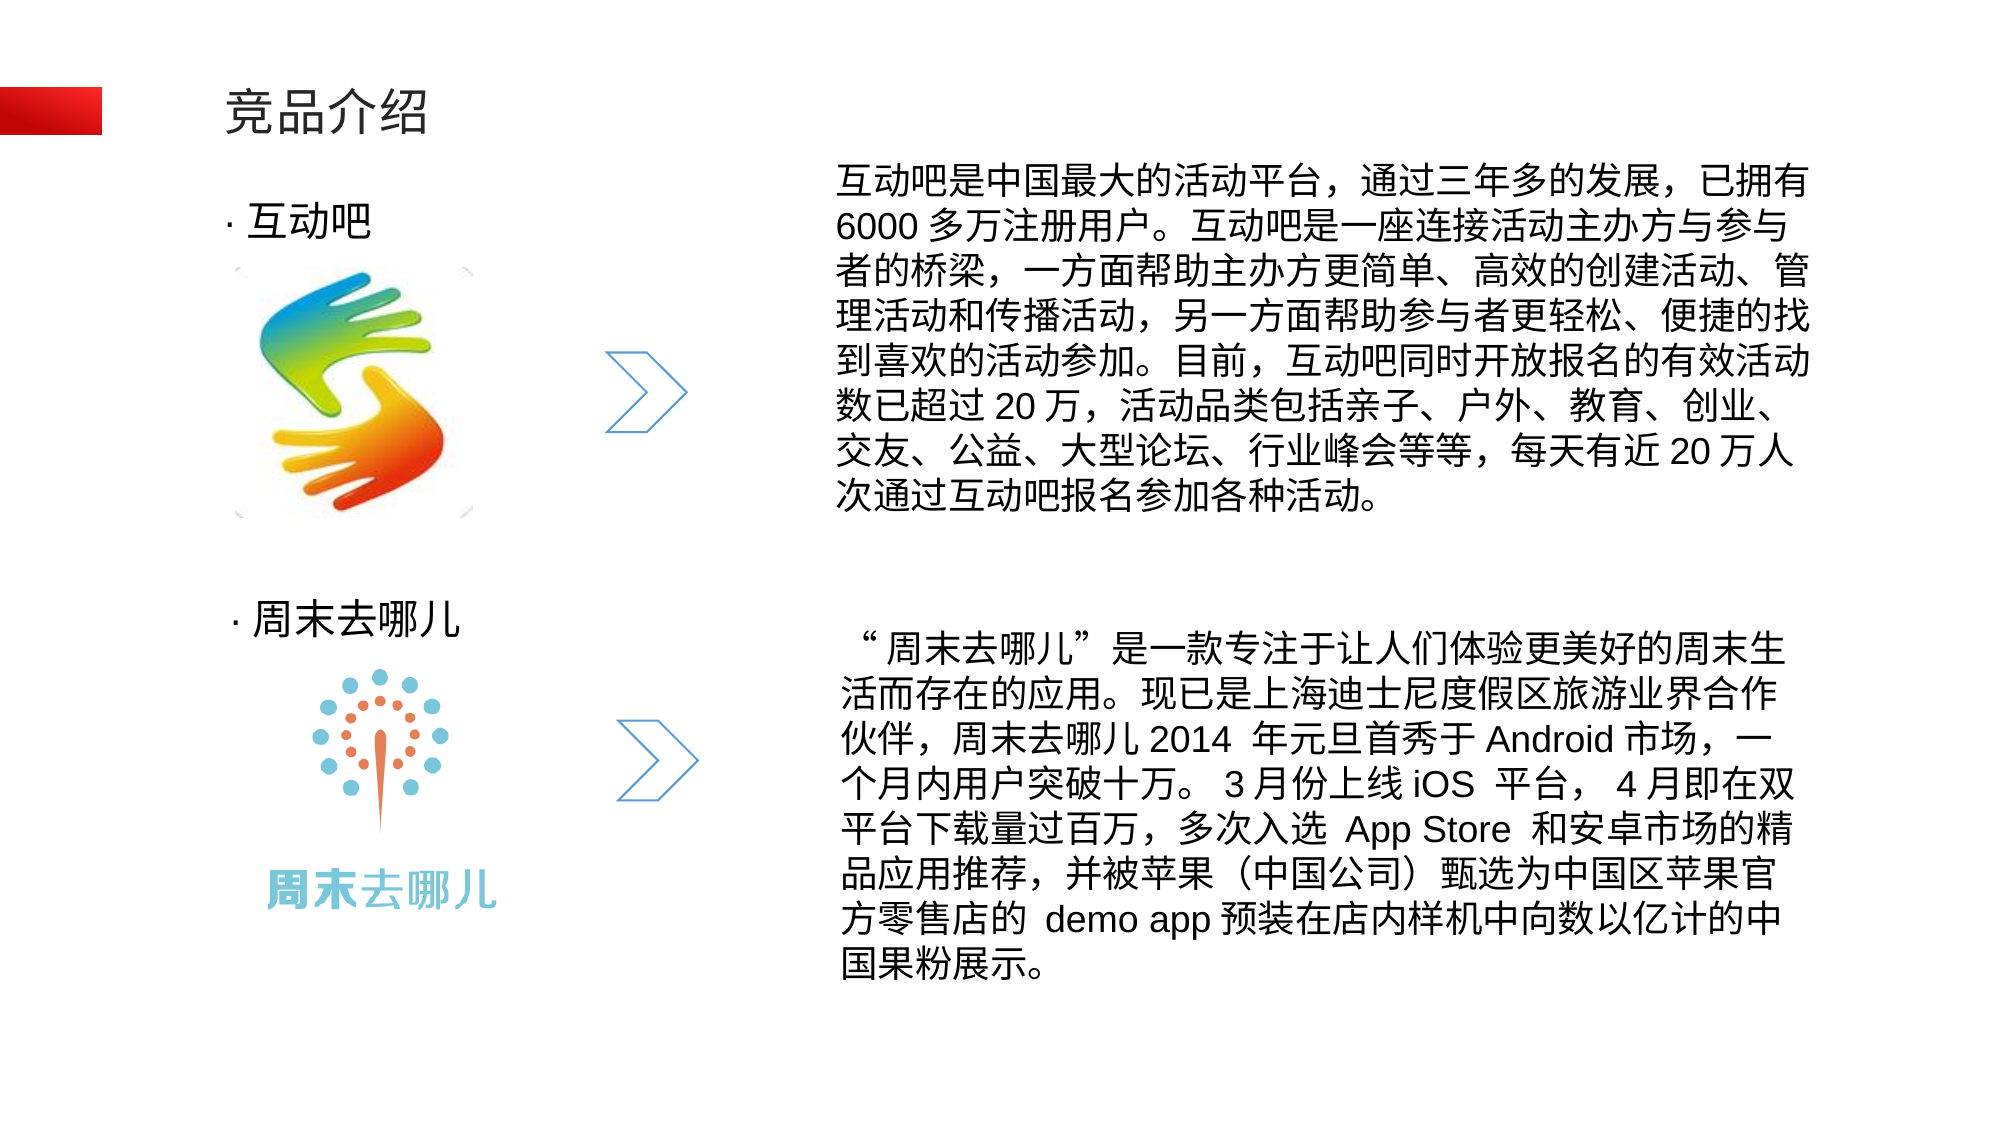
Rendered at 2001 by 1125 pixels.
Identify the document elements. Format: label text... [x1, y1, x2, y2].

text_box “周末去哪儿”是一款专注于让人们体验更美好的周末生活而存在的应用。现已是上海迪士尼度假区旅游业界合作伙伴，周末去哪儿2014 年元旦首秀于Android市场，一个月内用户突破十万。3月份上线iOS 平台，4月即在双平台下载量过百万，多次入选 App Store 和安卓市场的精品应用推荐，并被苹果（中国公司）甄选为中国区苹果官方零售店的 demo app预装在店内样机中向数以亿计的中国果粉展示。 [825, 617, 1825, 993]
picture [235, 267, 473, 518]
text_box [615, 719, 700, 802]
text_box [0, 86, 101, 135]
text_box 互动吧是中国最大的活动平台，通过三年多的发展，已拥有6000多万注册用户。互动吧是一座连接活动主办方与参与者的桥梁，一方面帮助主办方更简单、高效的创建活动、管理活动和传播活动，另一方面帮助参与者更轻松、便捷的找到喜欢的活动参加。目前，互动吧同时开放报名的有效活动数已超过20万，活动品类包括亲子、户外、教育、创业、交友、公益、大型论坛、行业峰会等等，每天有近20万人次通过互动吧报名参加各种活动。 [820, 149, 1830, 525]
picture [165, 650, 579, 916]
text_box [604, 351, 689, 434]
text_box ·周末去哪儿 [213, 585, 530, 650]
text_box ·互动吧 [208, 187, 446, 253]
text_box 竞品介绍 [101, 73, 553, 148]
